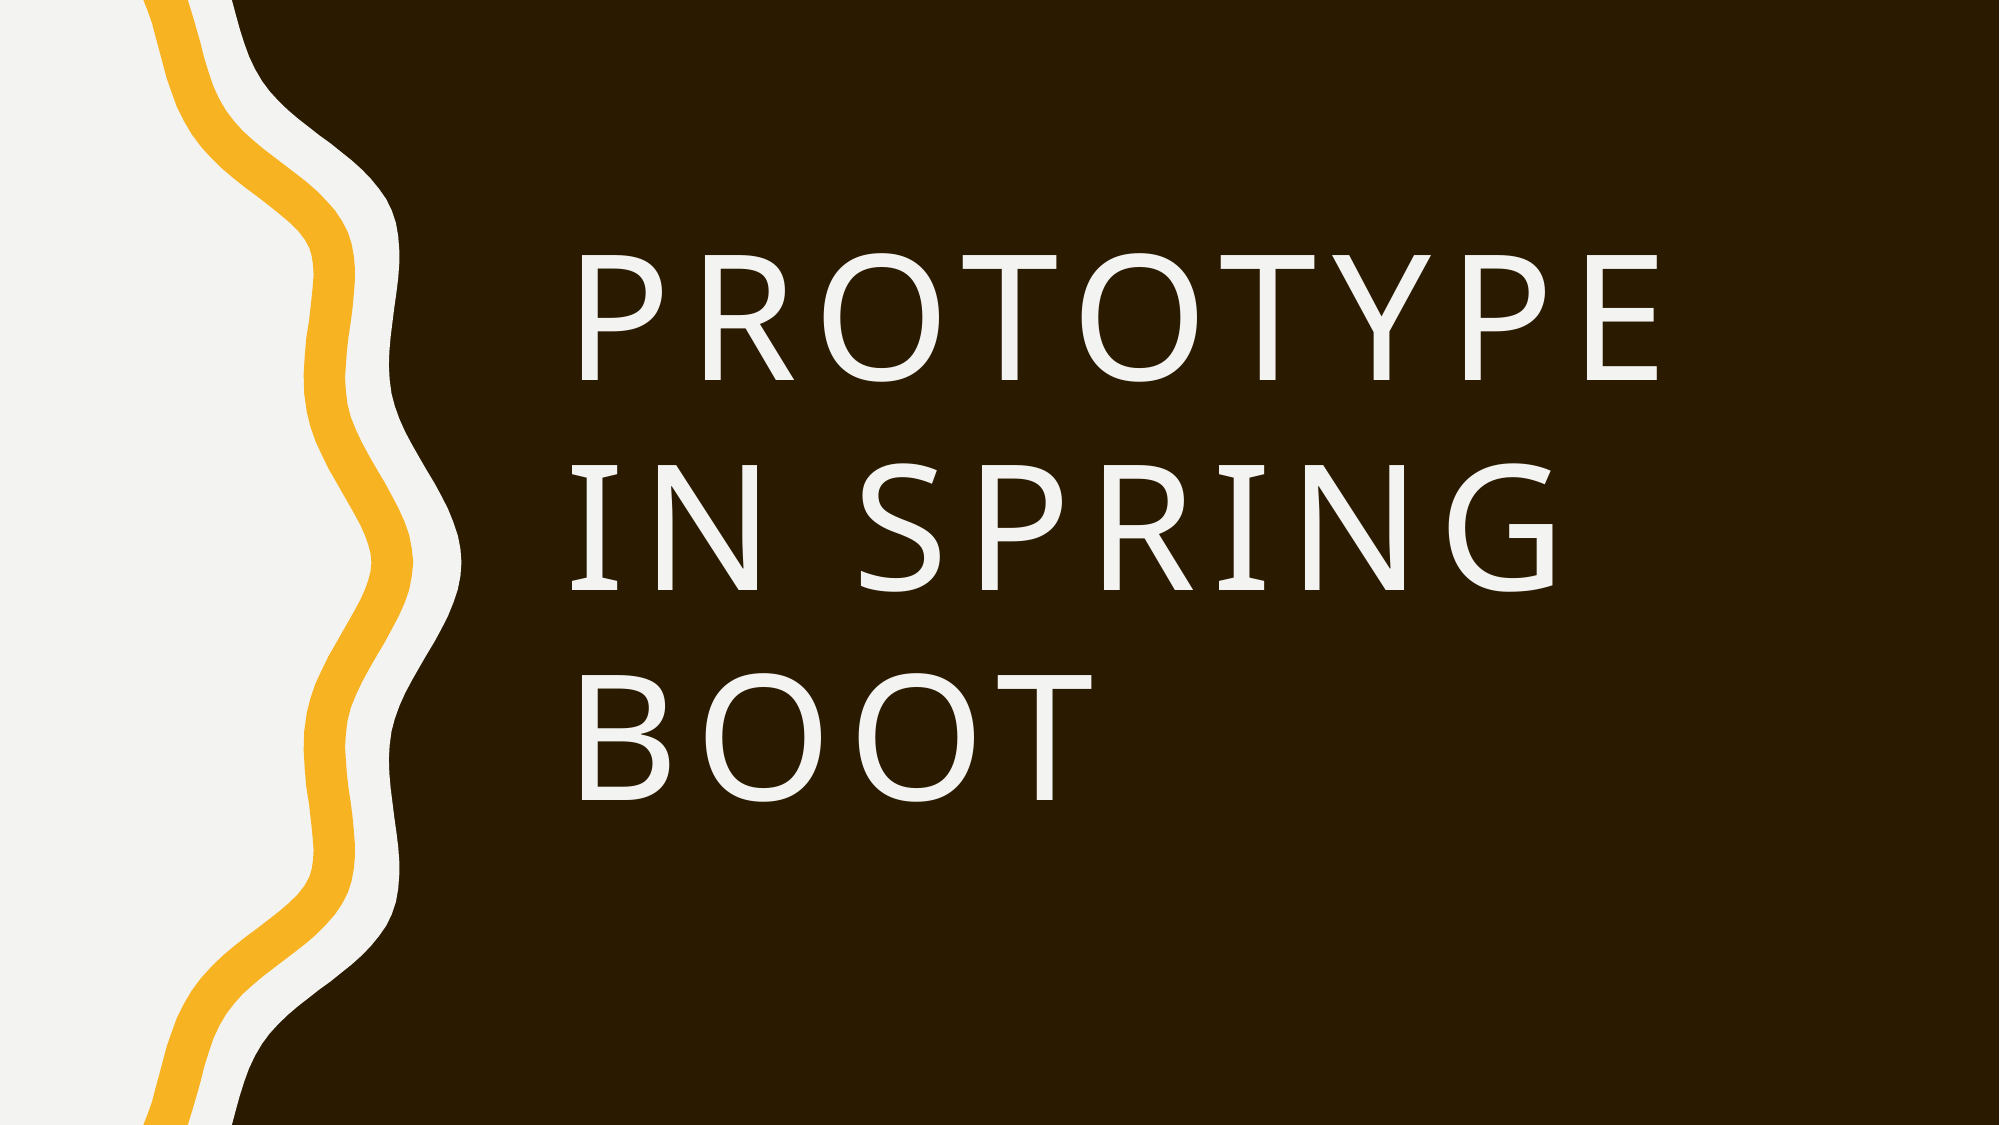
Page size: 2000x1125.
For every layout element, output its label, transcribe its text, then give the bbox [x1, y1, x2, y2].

title Prototype in Spring Boot [531, 176, 1875, 843]
